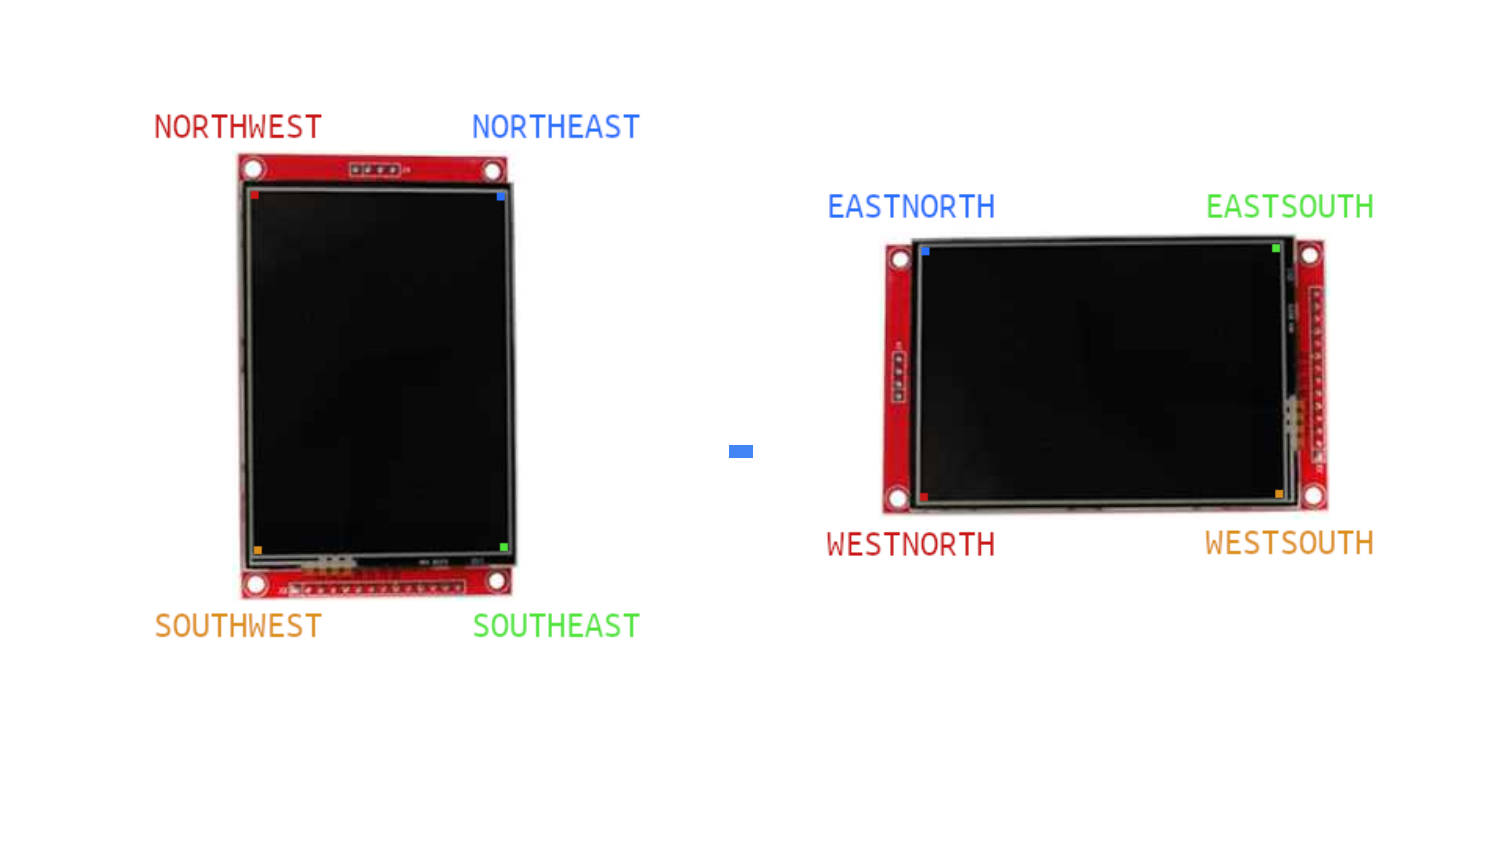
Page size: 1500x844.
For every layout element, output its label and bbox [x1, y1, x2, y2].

picture [24, 24, 729, 729]
picture [752, 24, 1457, 729]
